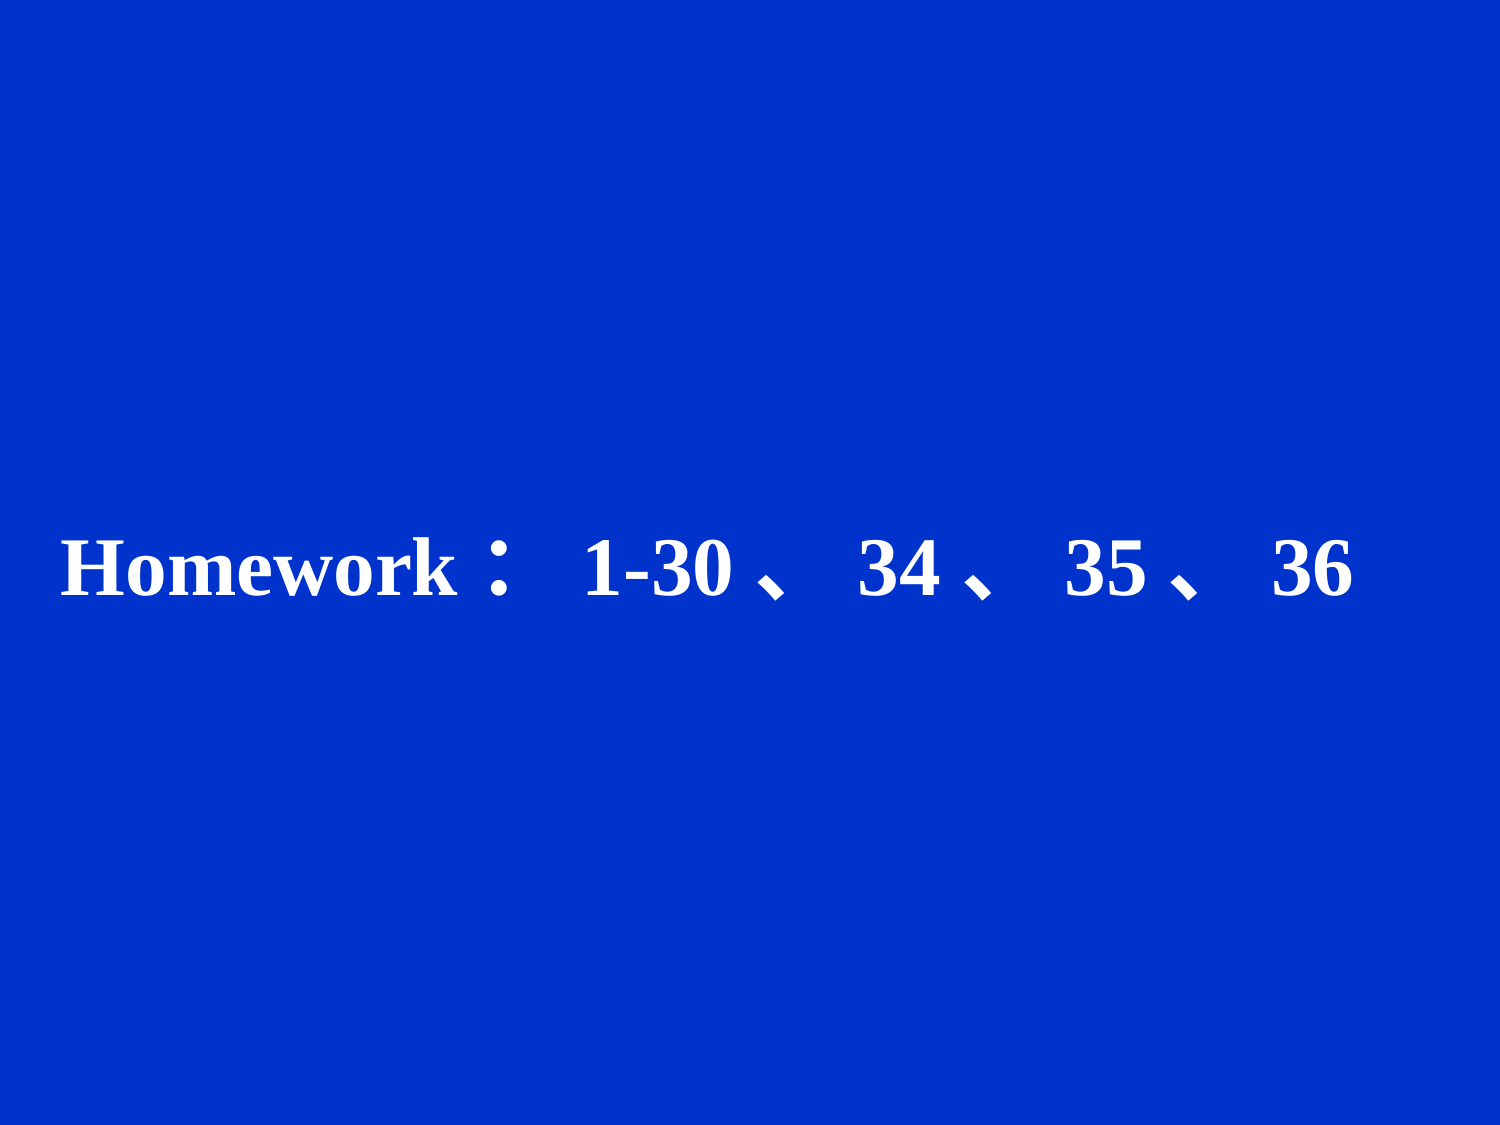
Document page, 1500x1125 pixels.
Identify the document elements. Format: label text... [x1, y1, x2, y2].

text_box Homework：1-30、34、35、36 [45, 504, 1370, 620]
